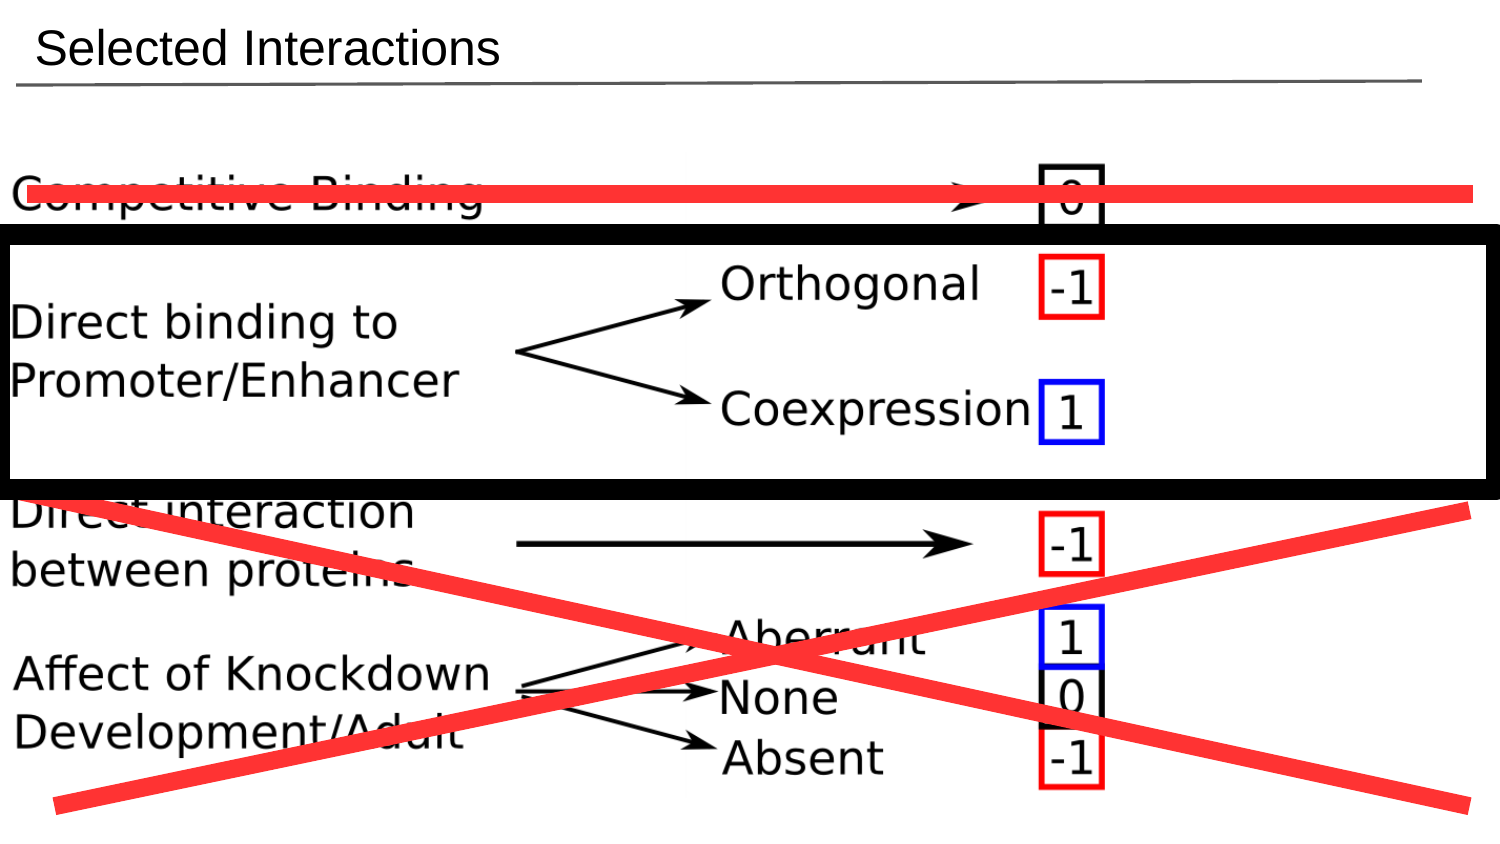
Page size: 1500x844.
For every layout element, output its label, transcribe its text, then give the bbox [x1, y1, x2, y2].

picture [0, 151, 1126, 798]
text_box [13, 489, 1470, 807]
text_box Selected Interactions [19, 0, 1422, 79]
text_box [1129, 234, 1497, 490]
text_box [15, 80, 1423, 86]
